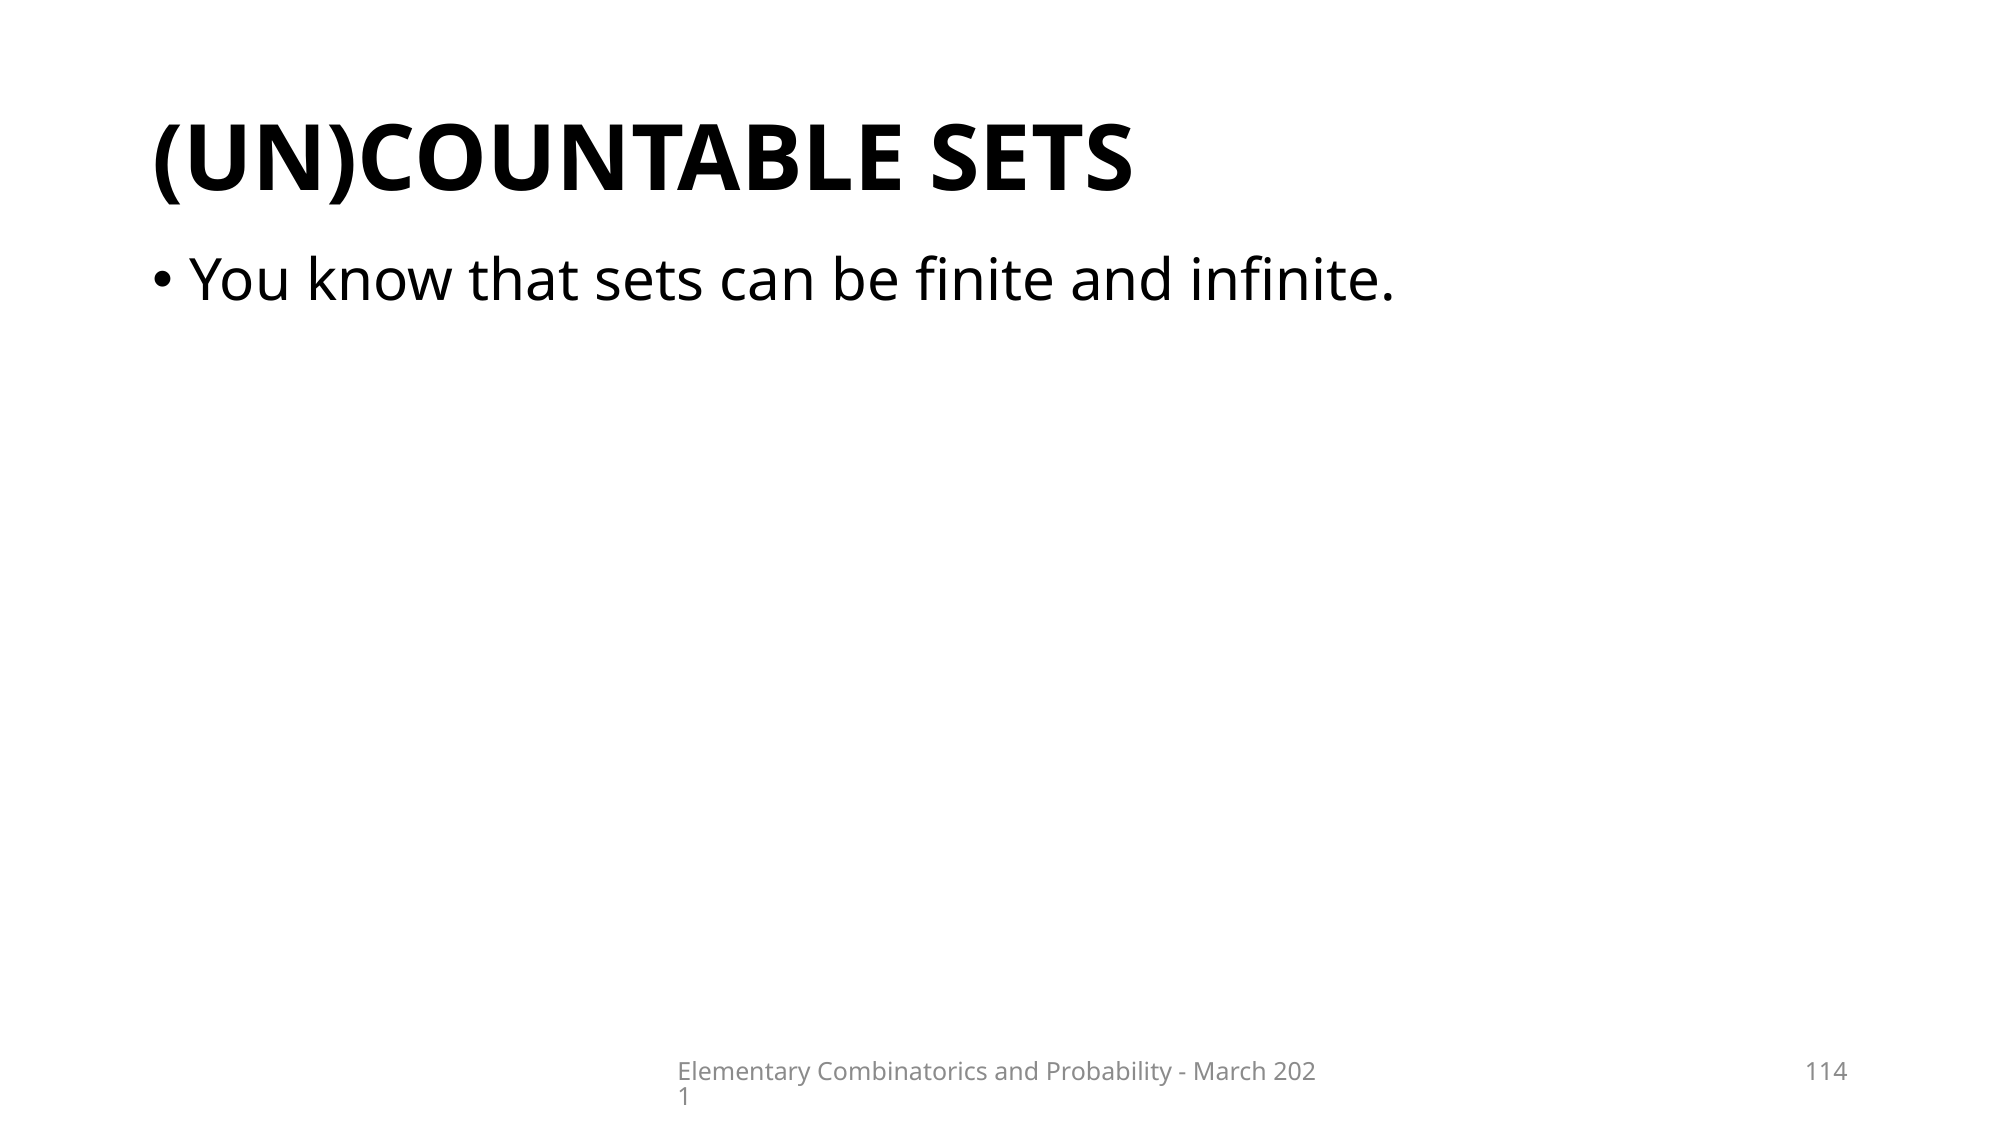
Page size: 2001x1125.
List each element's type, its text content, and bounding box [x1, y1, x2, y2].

slide_number 114 [1412, 1042, 1863, 1103]
title (UN)Countable sets [137, 52, 1863, 270]
footer Elementary Combinatorics and Probability - March 2021 [662, 1042, 1338, 1103]
